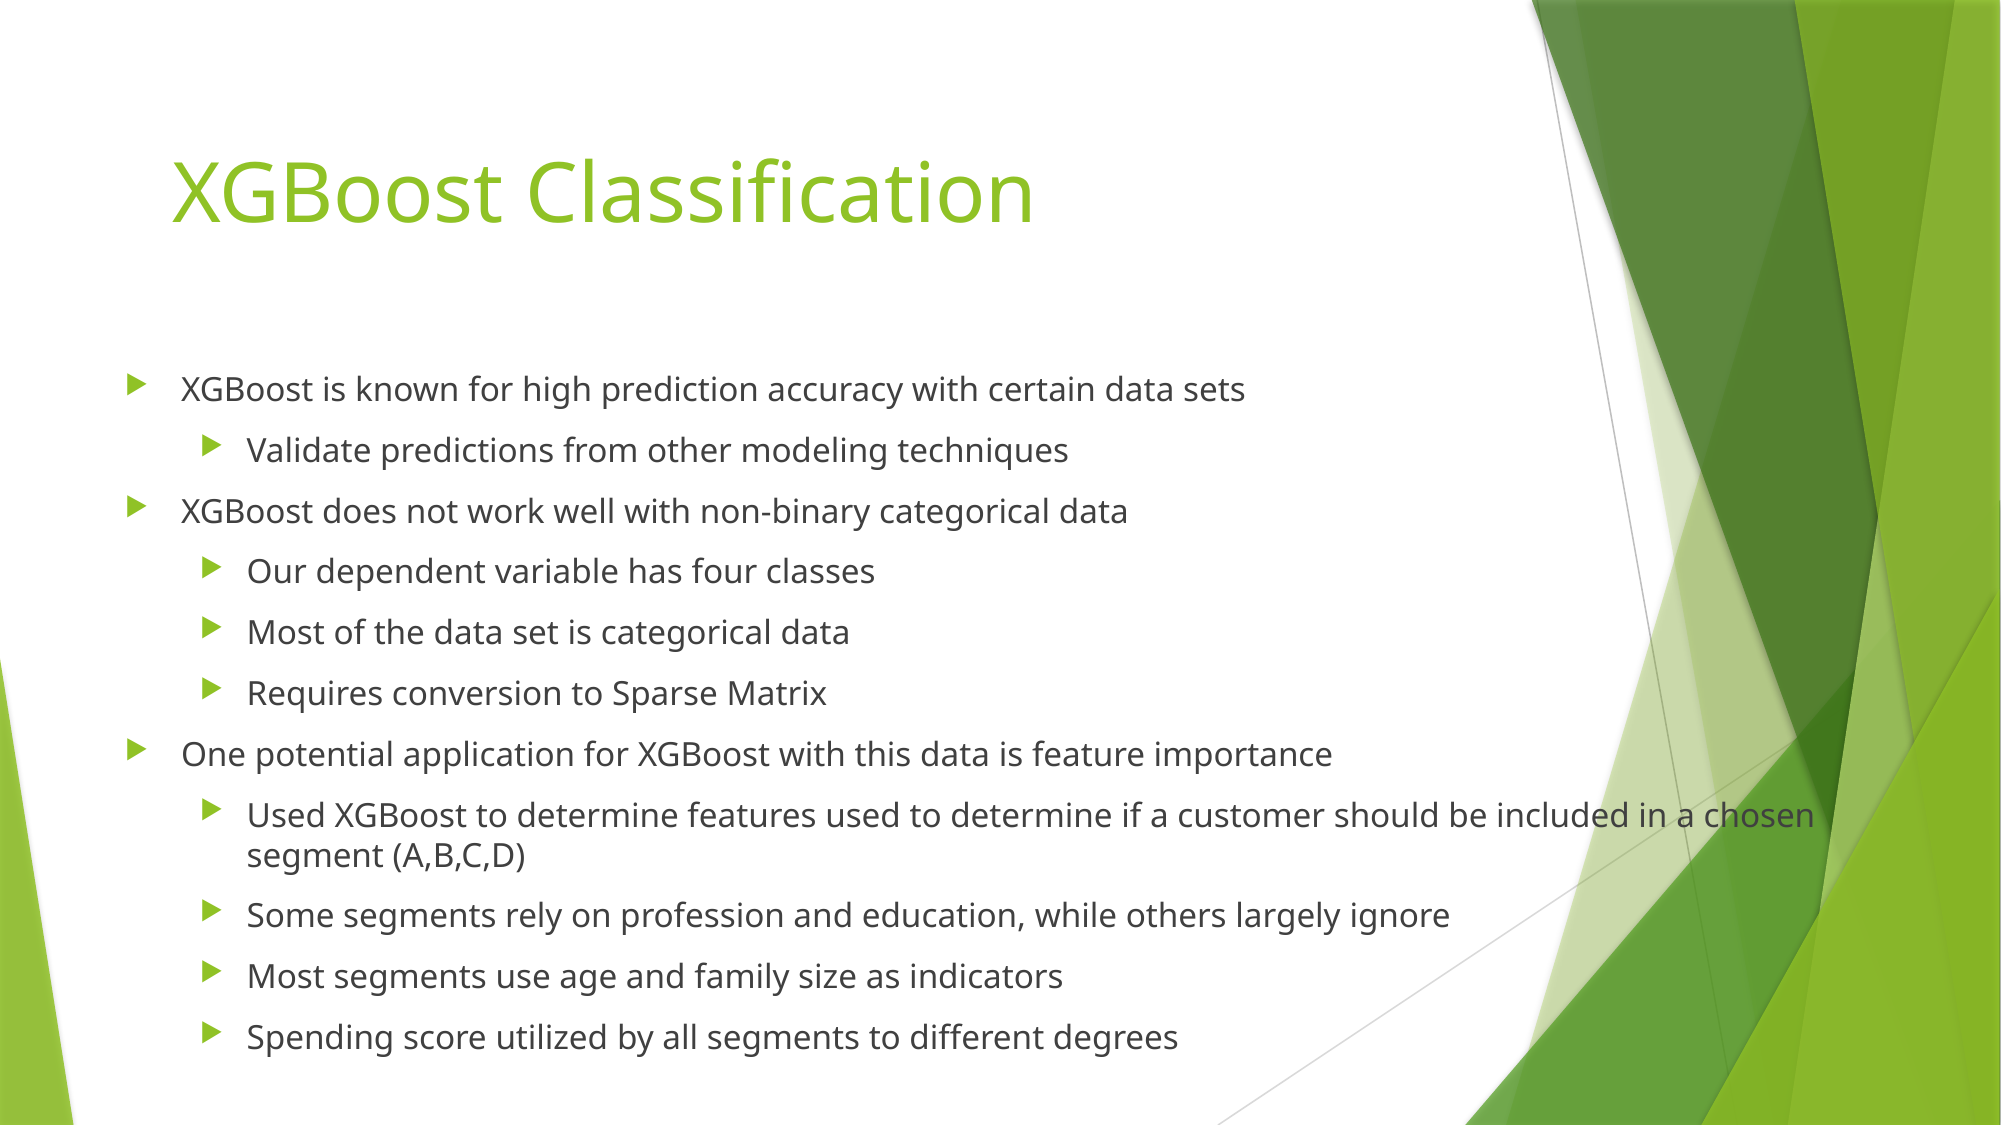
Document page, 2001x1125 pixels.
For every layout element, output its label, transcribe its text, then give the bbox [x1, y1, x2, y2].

list XGBoost is known for high prediction accuracy with certain data sets Validate predictions from other modeling techniques XGBoost does not work well with non-binary categorical data Our dependent variable has four classes Most of the data set is categorical data Requires conversion to Sparse Matrix One potential application for XGBoost with this data is feature importance Used XGBoost to determine features used to determine if a customer should be included in a chosen segment (A,B,C,D) Some segments rely on profession and education, while others largely ignore Most segments use age and family size as indicators Spending score utilized by all segments to different degrees [109, 299, 1869, 948]
title XGBoost Classification [157, 131, 1842, 299]
